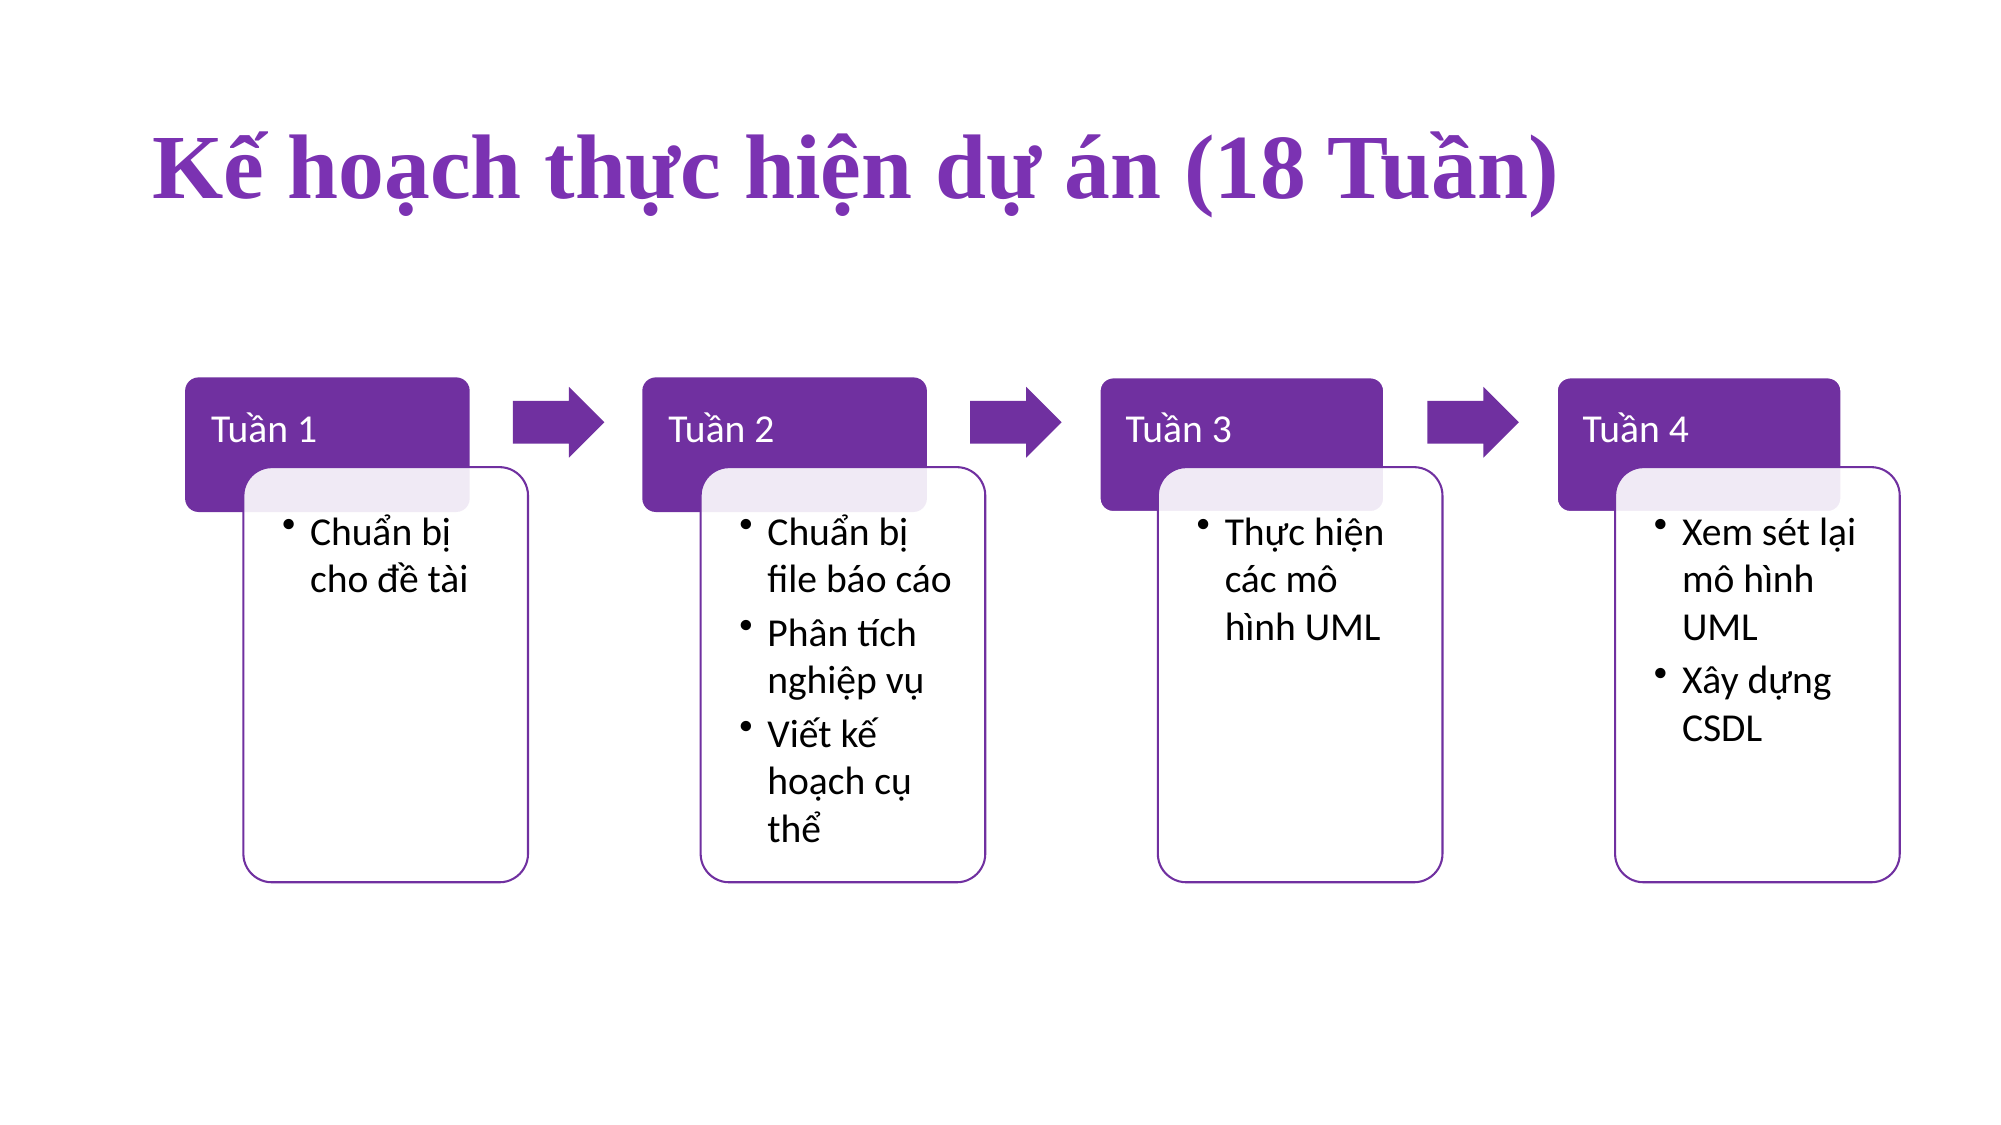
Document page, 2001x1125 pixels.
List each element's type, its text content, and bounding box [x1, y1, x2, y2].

title Kế hoạch thực hiện dự án (18 Tuần) [137, 59, 1863, 278]
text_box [184, 335, 1900, 924]
